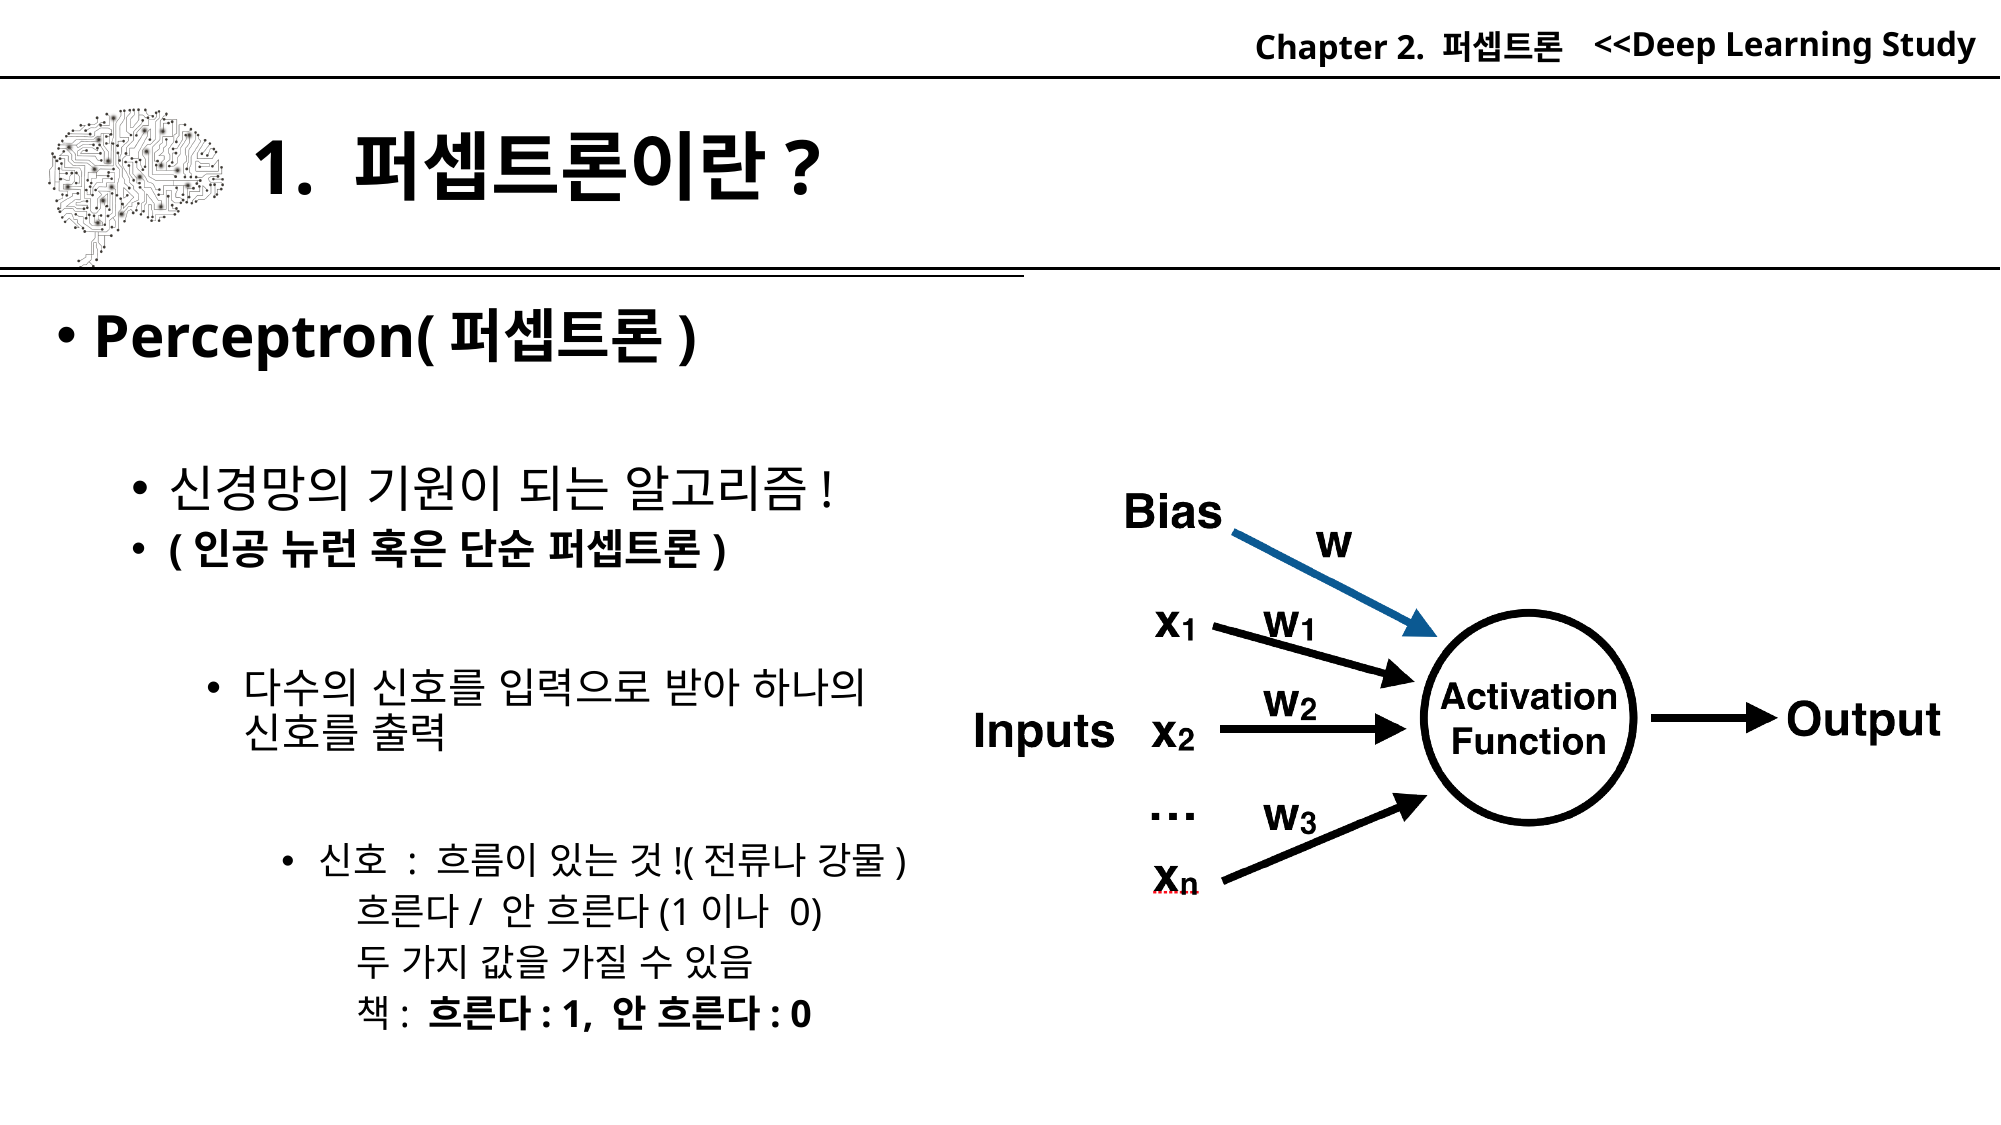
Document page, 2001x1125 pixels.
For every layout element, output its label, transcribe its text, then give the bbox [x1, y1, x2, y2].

text_box Chapter 2. 퍼셉트론 [1133, 18, 1685, 74]
title 1. 퍼셉트론이란? [236, 103, 1903, 238]
list Perceptron(퍼셉트론) 신경망의 기원이 되는 알고리즘! (인공 뉴런 혹은 단순 퍼셉트론) 다수의 신호를 입력으로 받아 하나의 신호를 출력 신호 : 흐름이 있는 것!(전류나 강물) 흐른다/ 안 흐른다(1이나 0) 두 가지 값을 가질 수 있음 책: 흐른다: 1, 안 흐른다: 0 [41, 299, 952, 1050]
picture [925, 434, 1961, 916]
